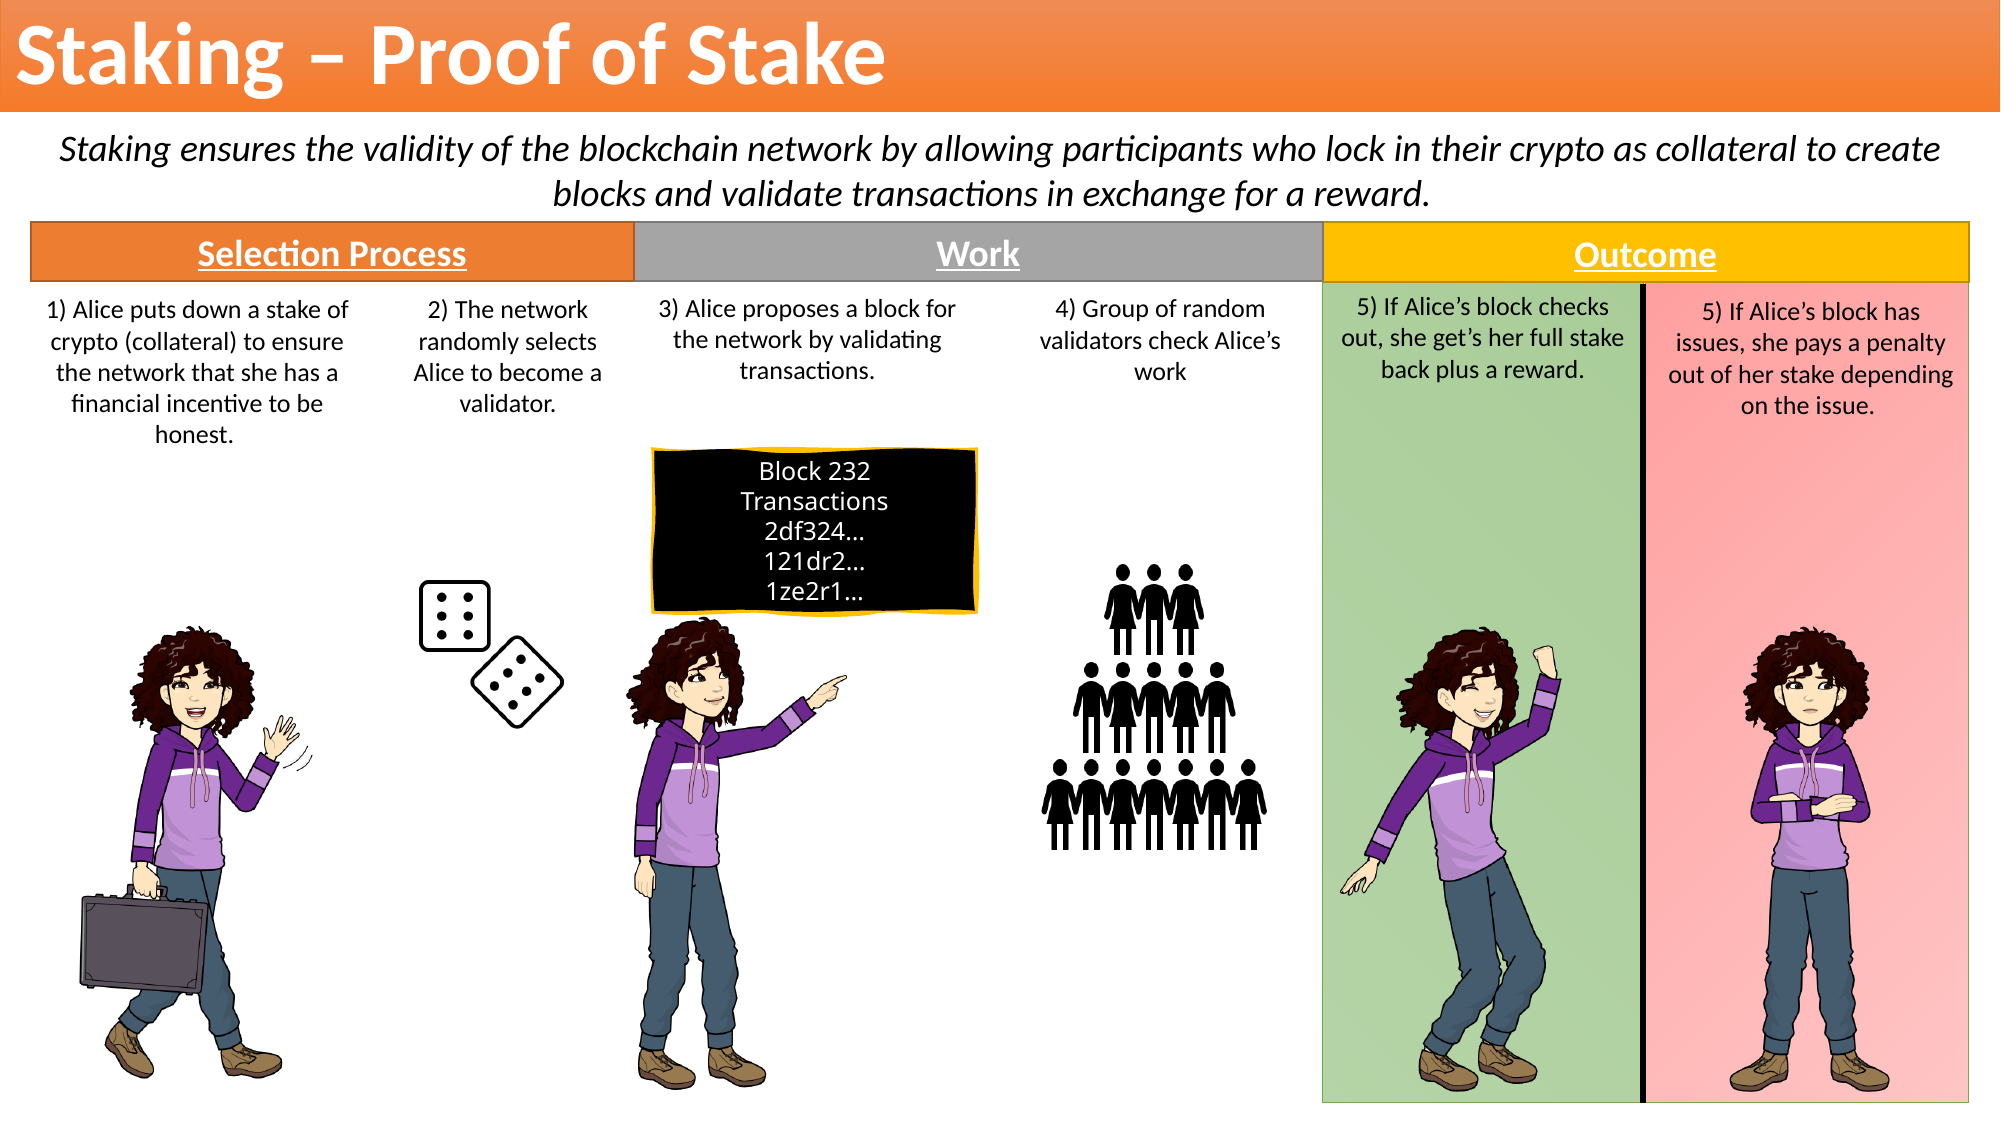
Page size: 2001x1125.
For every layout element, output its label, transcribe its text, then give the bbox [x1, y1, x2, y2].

text_box Block 232 Transactions 2df324… 121dr2… 1ze2r1… [652, 448, 978, 615]
picture [400, 563, 581, 744]
text_box Selection Process [30, 221, 635, 282]
text_box 1) Alice puts down a stake of crypto (collateral) to ensure the network that she has a financial incentive to be honest. [29, 285, 366, 457]
text_box [1646, 283, 1969, 1103]
text_box Staking – Proof of Stake [0, 0, 2000, 112]
text_box 4) Group of random validators check Alice’s work [998, 284, 1323, 393]
picture [619, 610, 855, 1092]
text_box 5) If Alice’s block checks out, she get’s her full stake back plus a reward. [1322, 283, 1643, 391]
picture [1728, 623, 1890, 1092]
picture [1014, 551, 1288, 863]
picture [1337, 624, 1565, 1094]
text_box 2) The network randomly selects Alice to become a validator. [382, 285, 634, 425]
text_box 5) If Alice’s block has issues, she pays a penalty out of her stake depending on the issue. [1651, 287, 1971, 427]
text_box Work [635, 222, 1324, 282]
text_box Outcome [1322, 222, 1970, 283]
text_box [1322, 391, 1640, 1103]
text_box 3) Alice proposes a block for the network by validating transactions. [633, 283, 982, 393]
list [74, 623, 318, 1091]
text_box Staking ensures the validity of the blockchain network by allowing participants who lock in their crypto as collateral to create blocks and validate transactions in exchange for a reward. [31, 116, 1971, 222]
